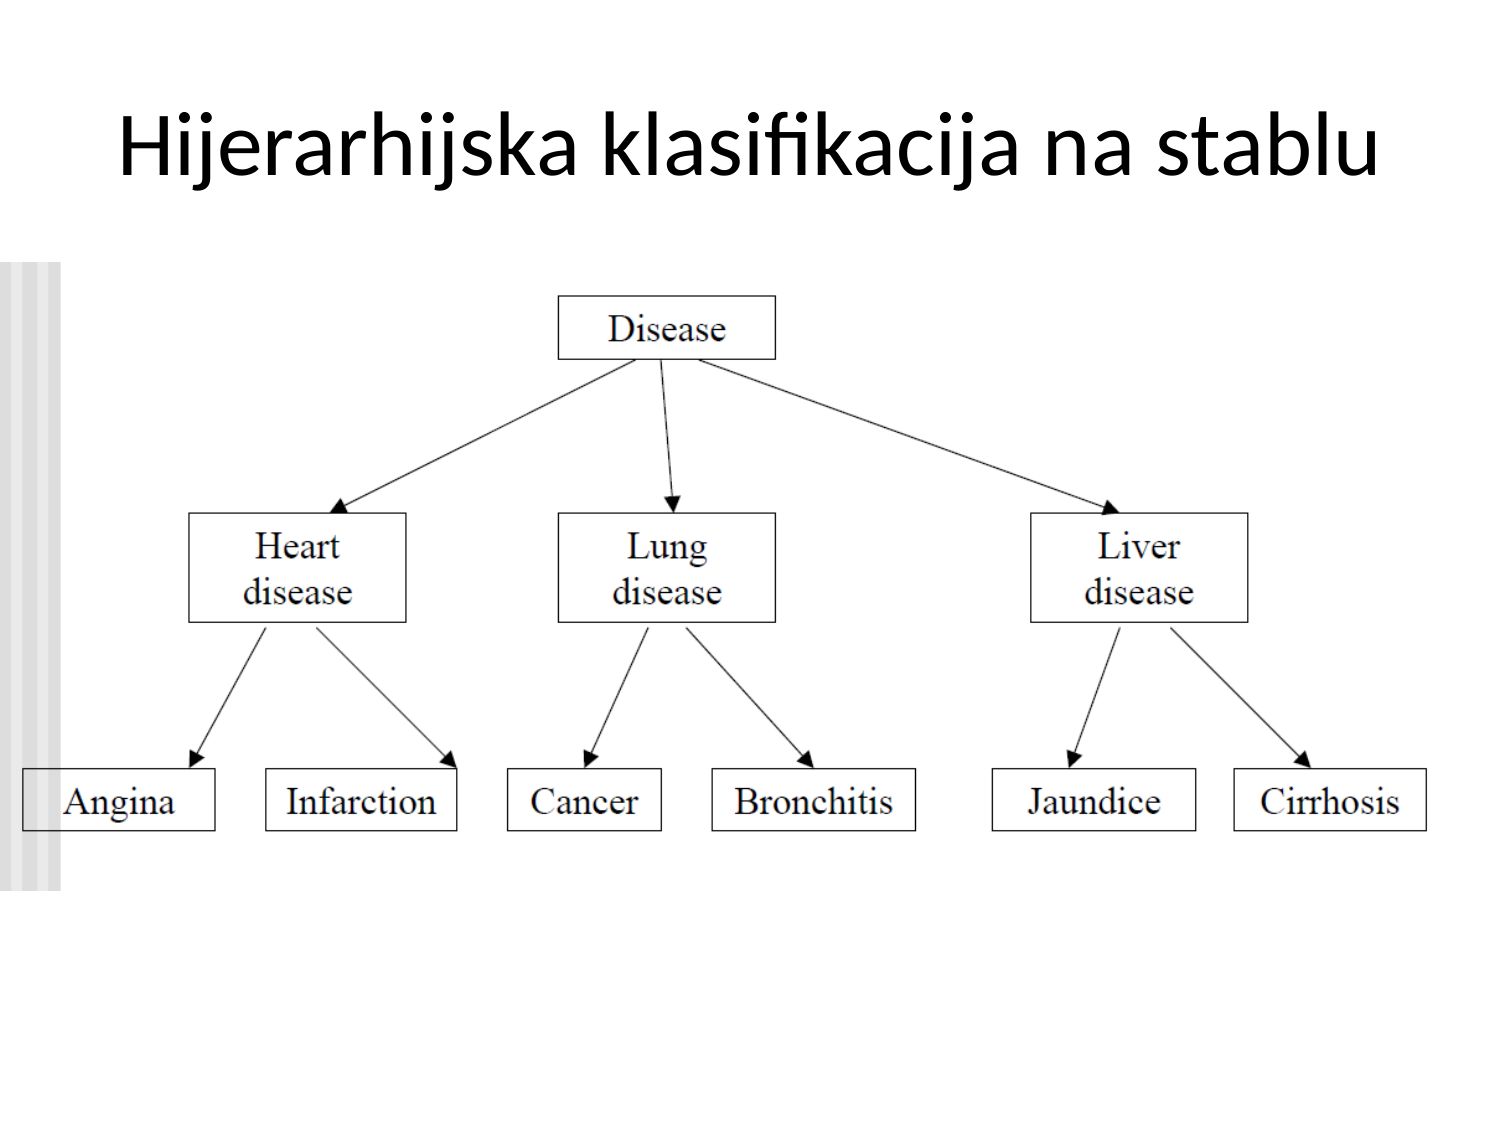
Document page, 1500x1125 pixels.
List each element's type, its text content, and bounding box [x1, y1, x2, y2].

title Hijerarhijska klasifikacija na stablu [75, 45, 1425, 233]
picture [0, 262, 1463, 892]
